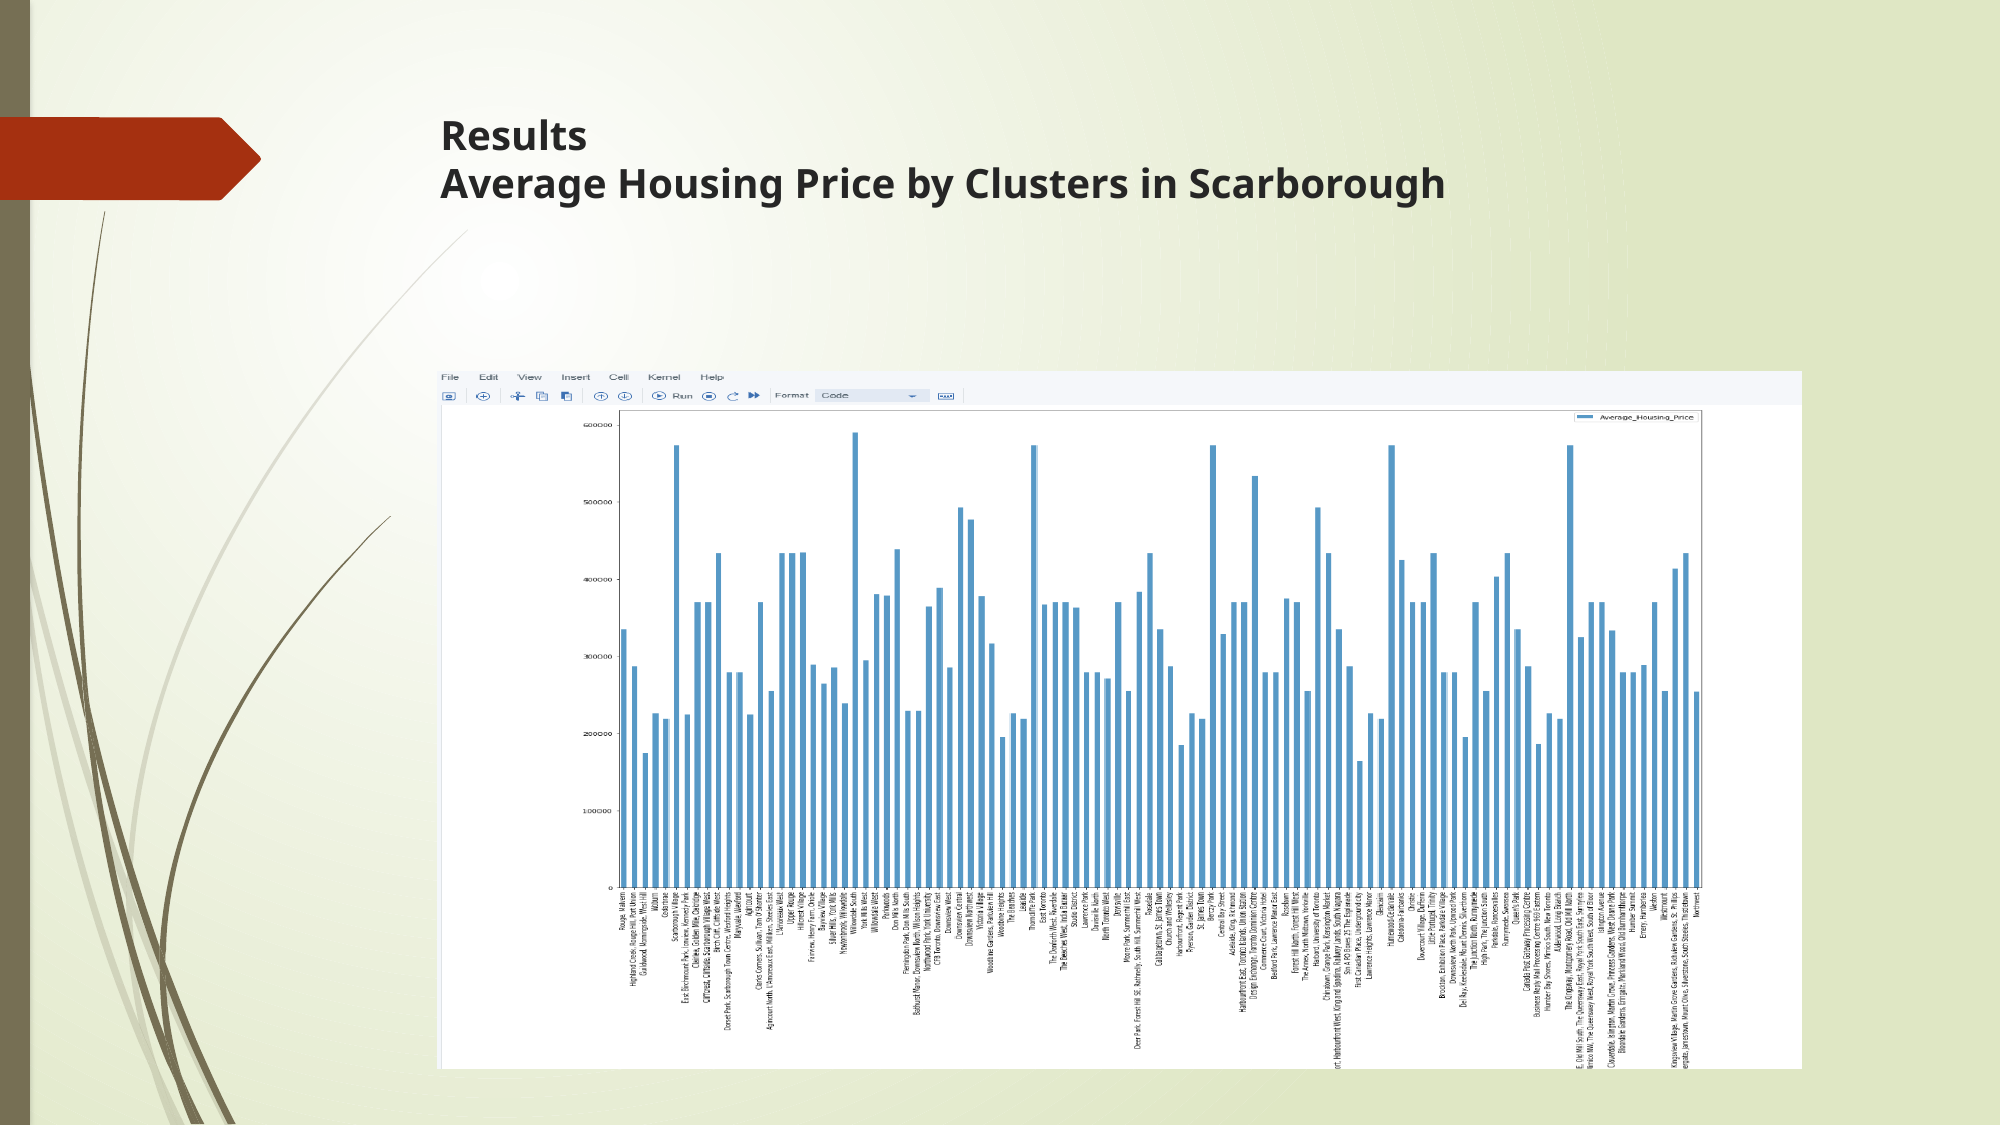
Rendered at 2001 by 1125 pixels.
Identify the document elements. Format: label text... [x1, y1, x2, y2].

picture [437, 371, 1802, 1069]
title Results Average Housing Price by Clusters in Scarborough [425, 102, 1888, 313]
list [424, 350, 1888, 970]
